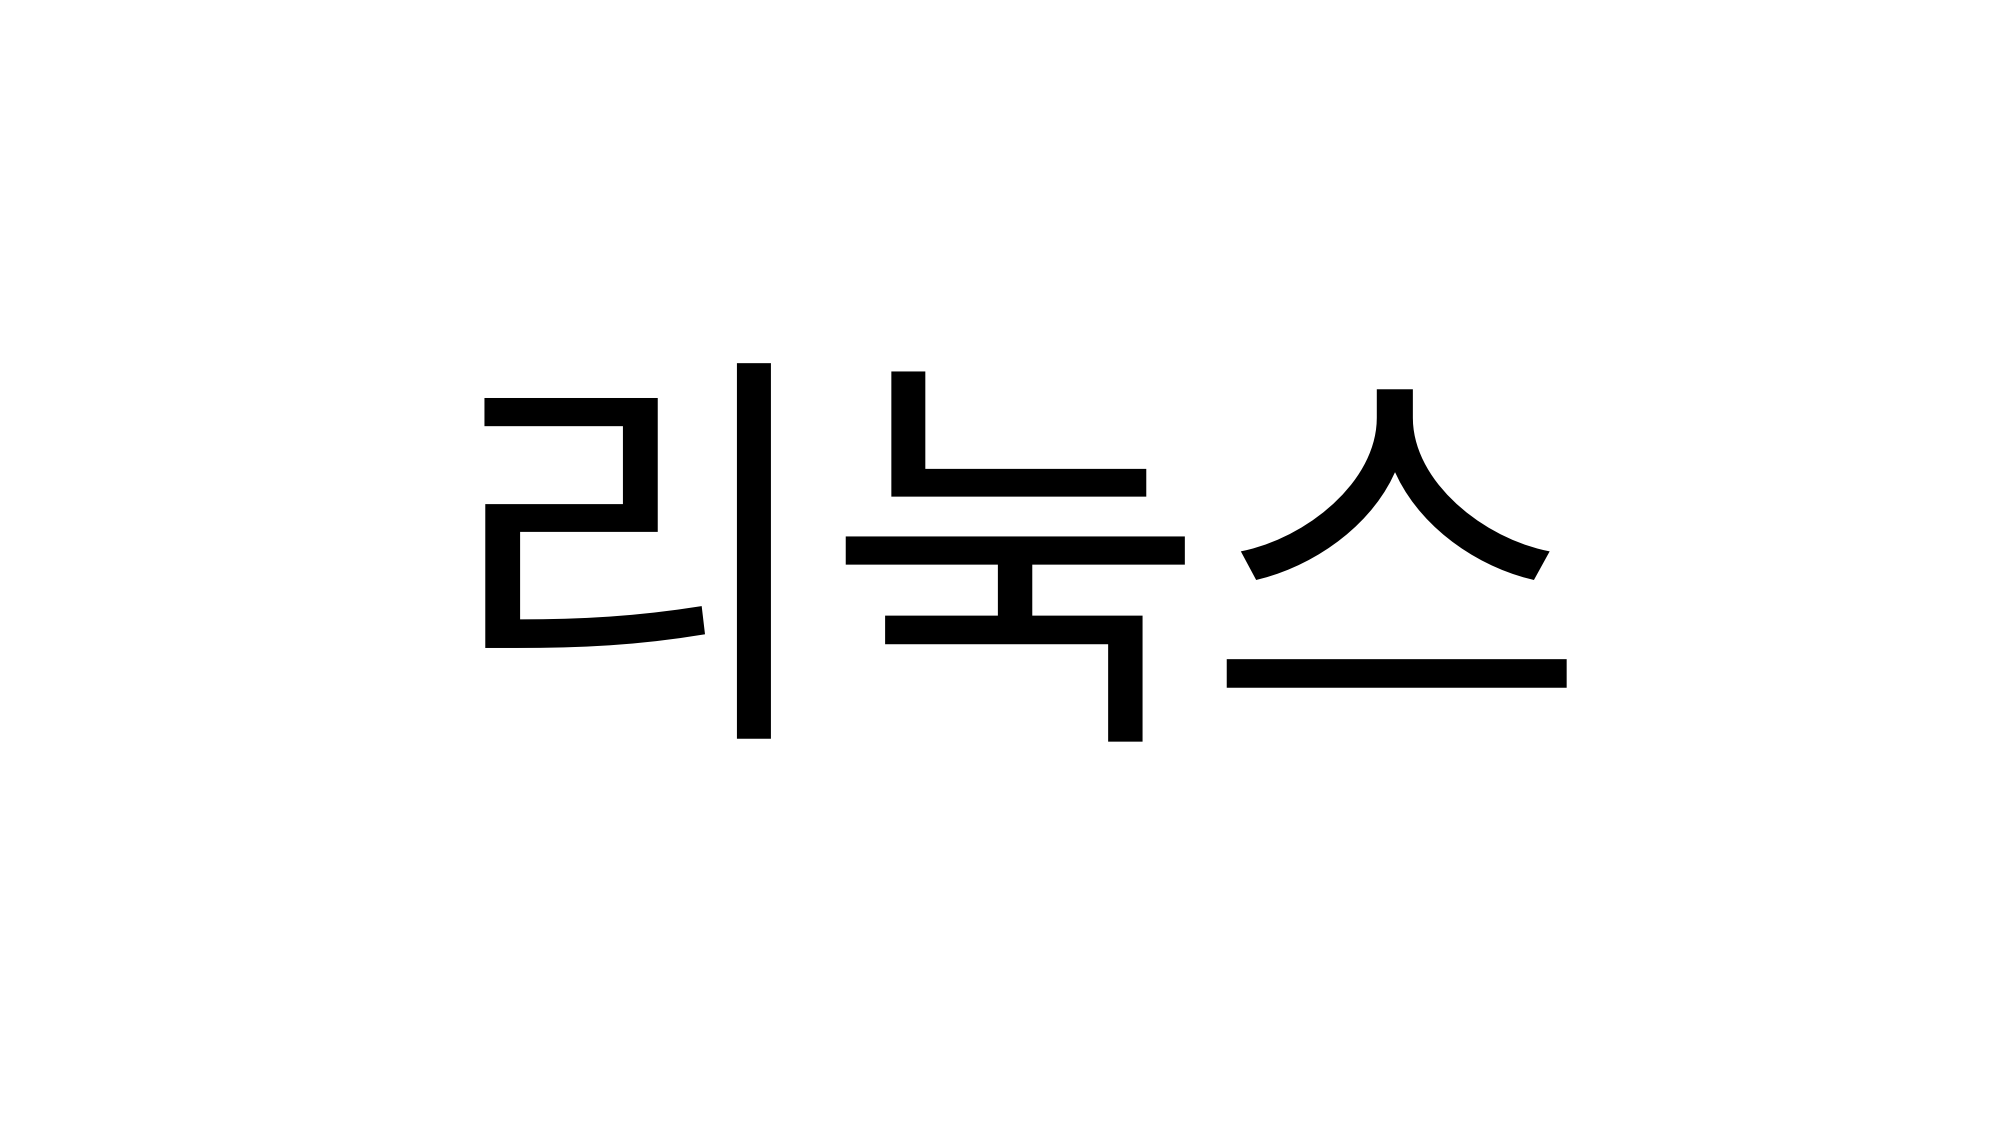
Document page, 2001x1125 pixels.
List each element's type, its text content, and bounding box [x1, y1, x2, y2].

text_box 리눅스 [222, 213, 1809, 870]
